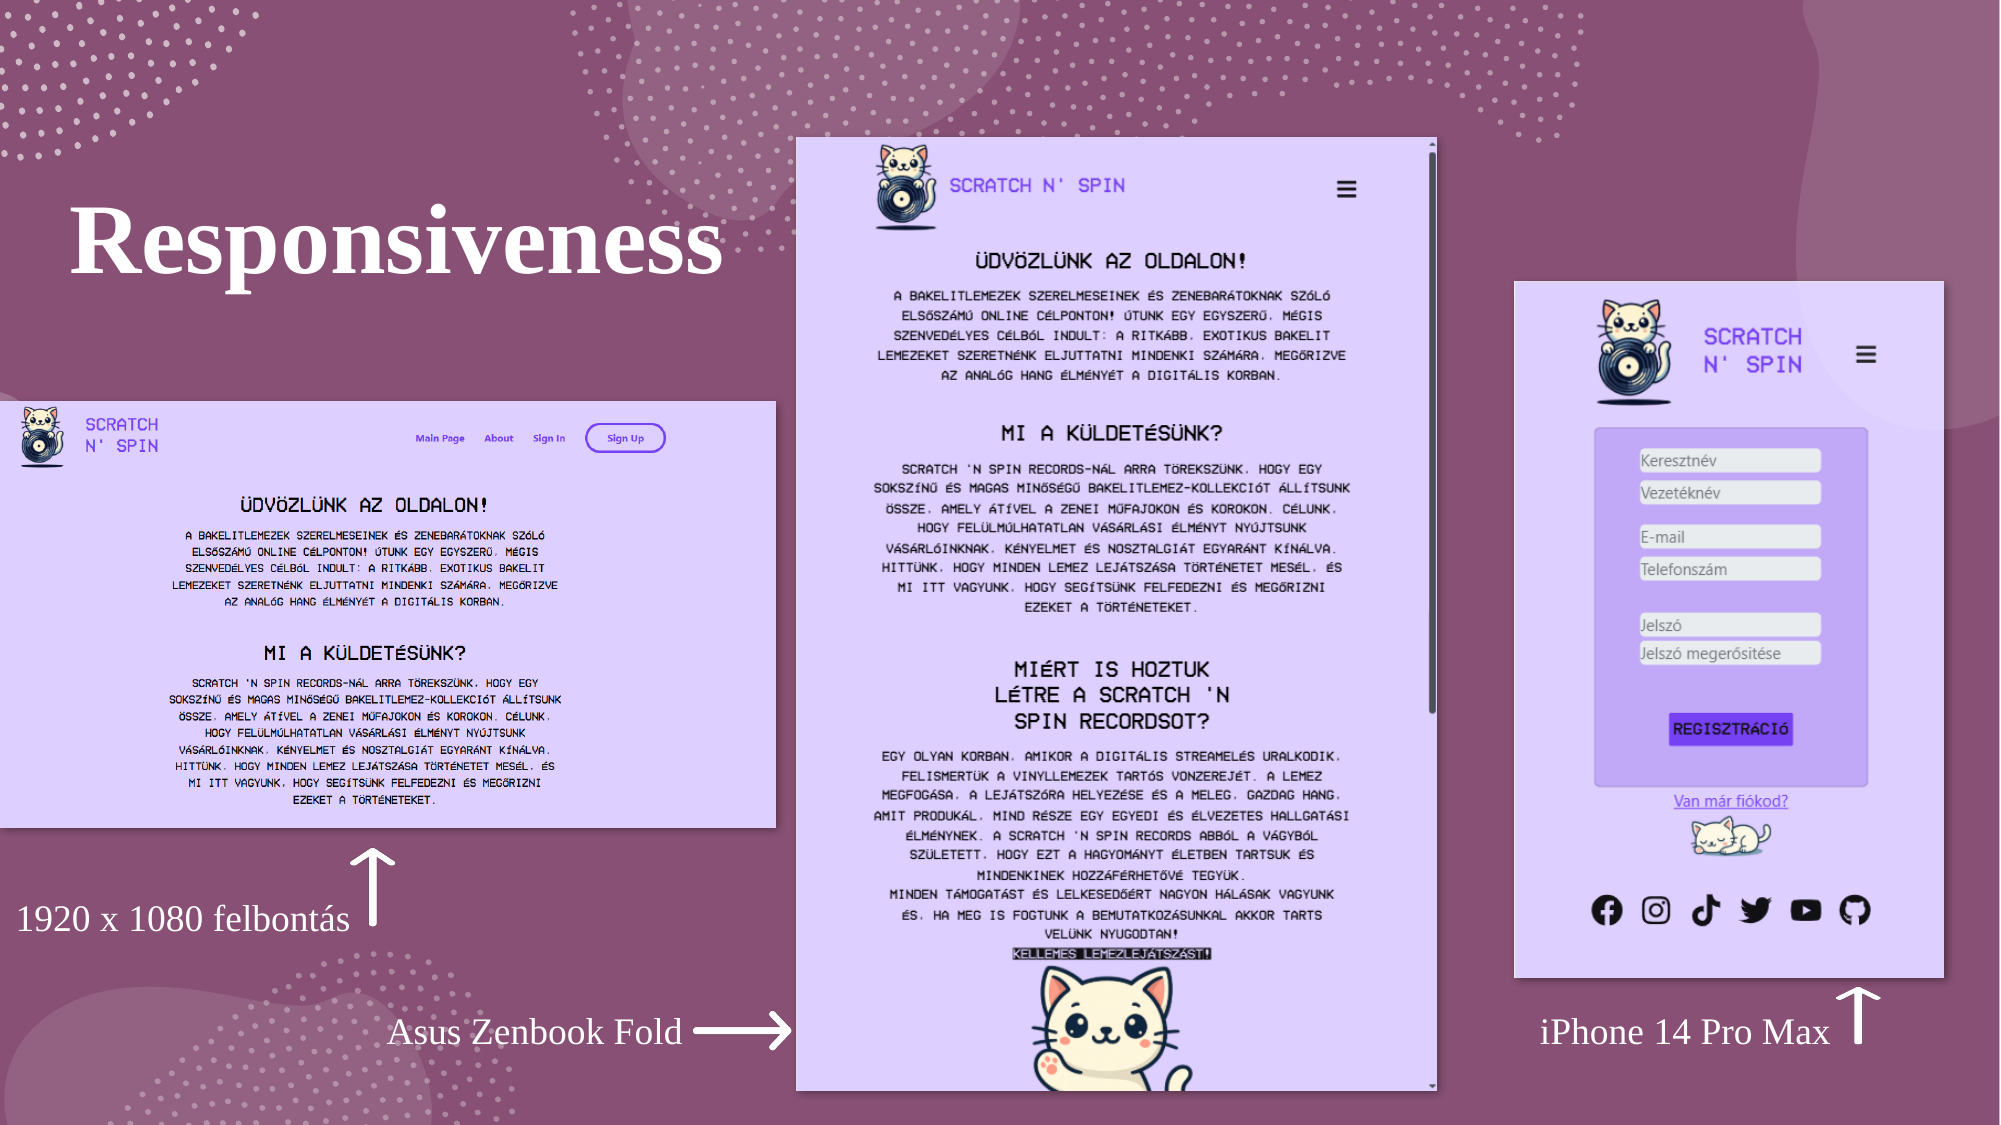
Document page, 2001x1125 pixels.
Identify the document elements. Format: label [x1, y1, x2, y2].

picture [688, 136, 1438, 1092]
text_box [0, 0, 2000, 1125]
picture [1793, 983, 1923, 1048]
picture [0, 400, 777, 829]
picture [308, 844, 438, 930]
